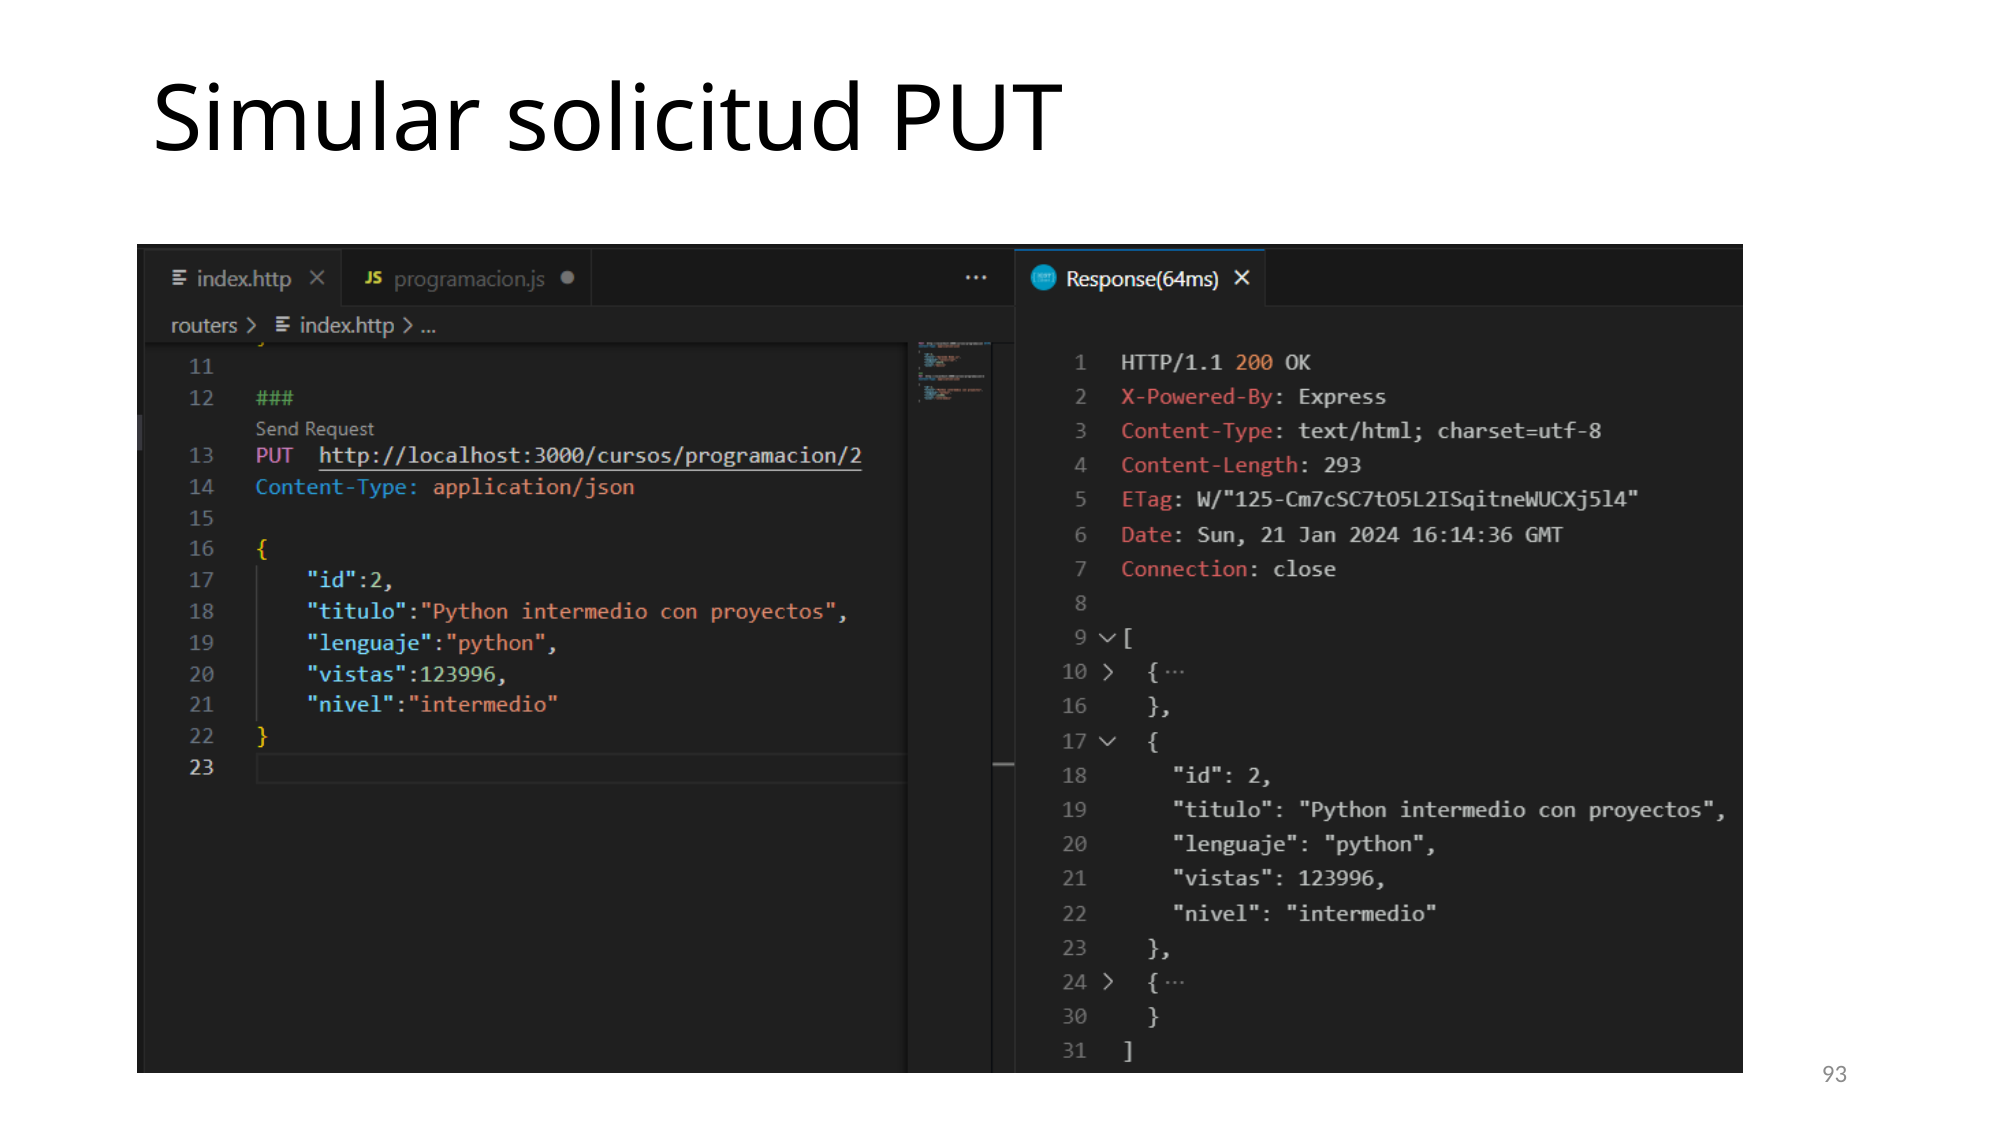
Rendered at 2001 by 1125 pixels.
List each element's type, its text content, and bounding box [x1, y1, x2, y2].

title Simular solicitud PUT [137, 12, 1863, 230]
picture [137, 244, 1743, 1073]
slide_number 93 [1412, 1042, 1863, 1103]
